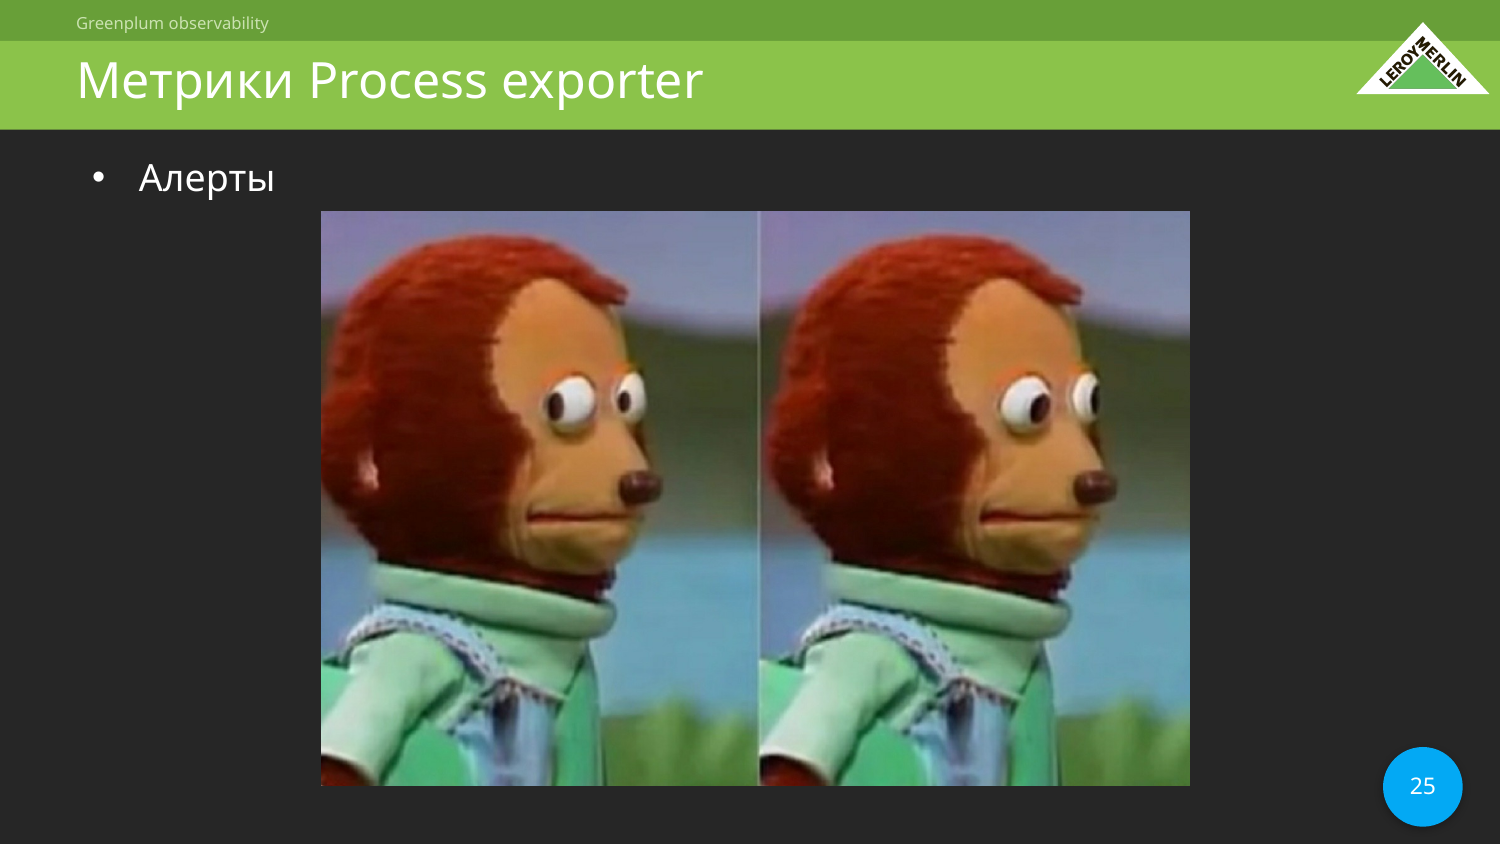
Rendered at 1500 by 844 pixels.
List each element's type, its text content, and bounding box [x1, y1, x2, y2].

title Метрики Process exporter [64, 49, 1447, 125]
picture [1379, 27, 1467, 100]
picture [321, 210, 1190, 786]
slide_number 25 [1378, 764, 1468, 810]
text_box Алерты [77, 146, 1476, 241]
